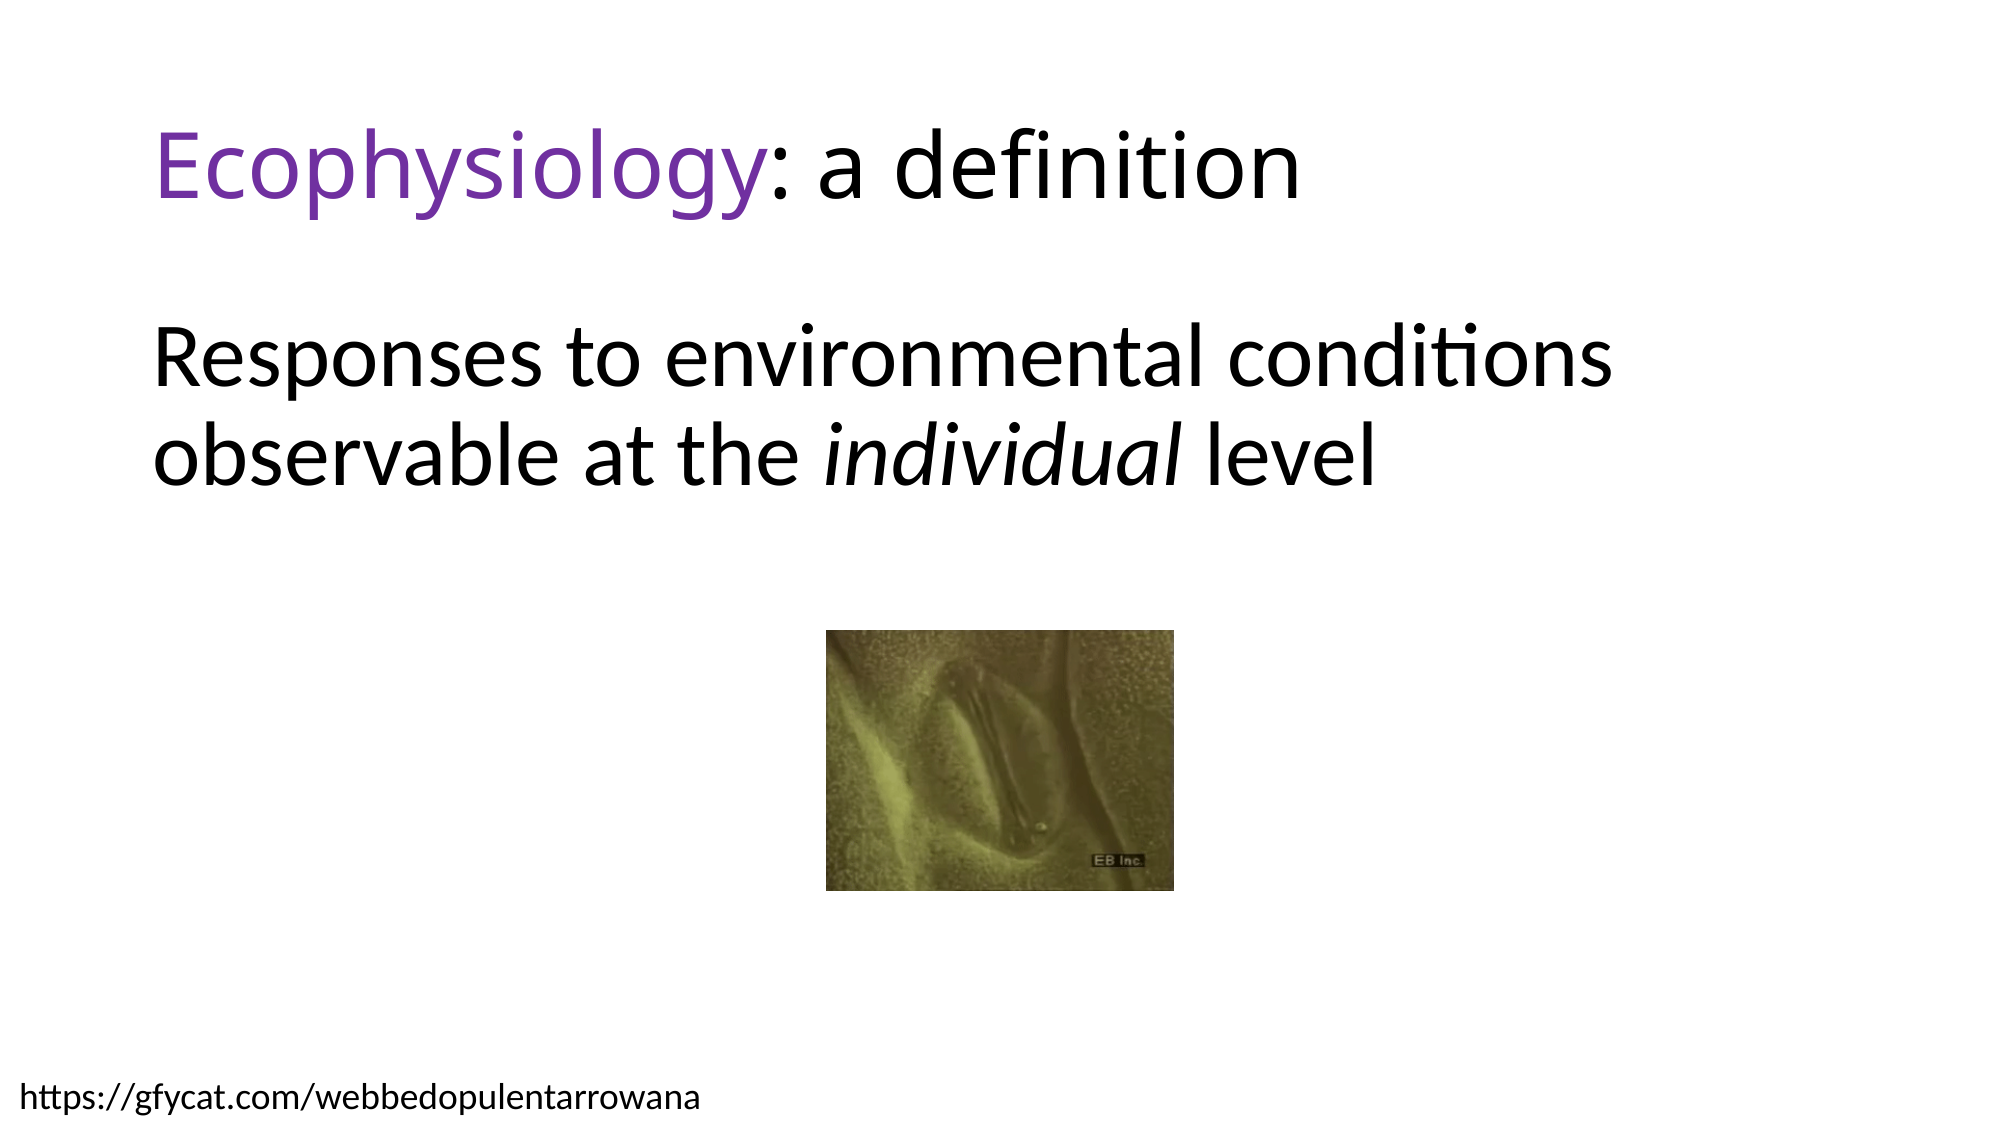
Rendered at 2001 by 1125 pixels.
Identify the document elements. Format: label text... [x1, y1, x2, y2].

text_box https://gfycat.com/webbedopulentarrowana [4, 1064, 717, 1125]
list Responses to environmental conditions observable at the individual level [137, 299, 1863, 1014]
picture [826, 630, 1174, 891]
title Ecophysiology: a definition [137, 59, 1863, 278]
